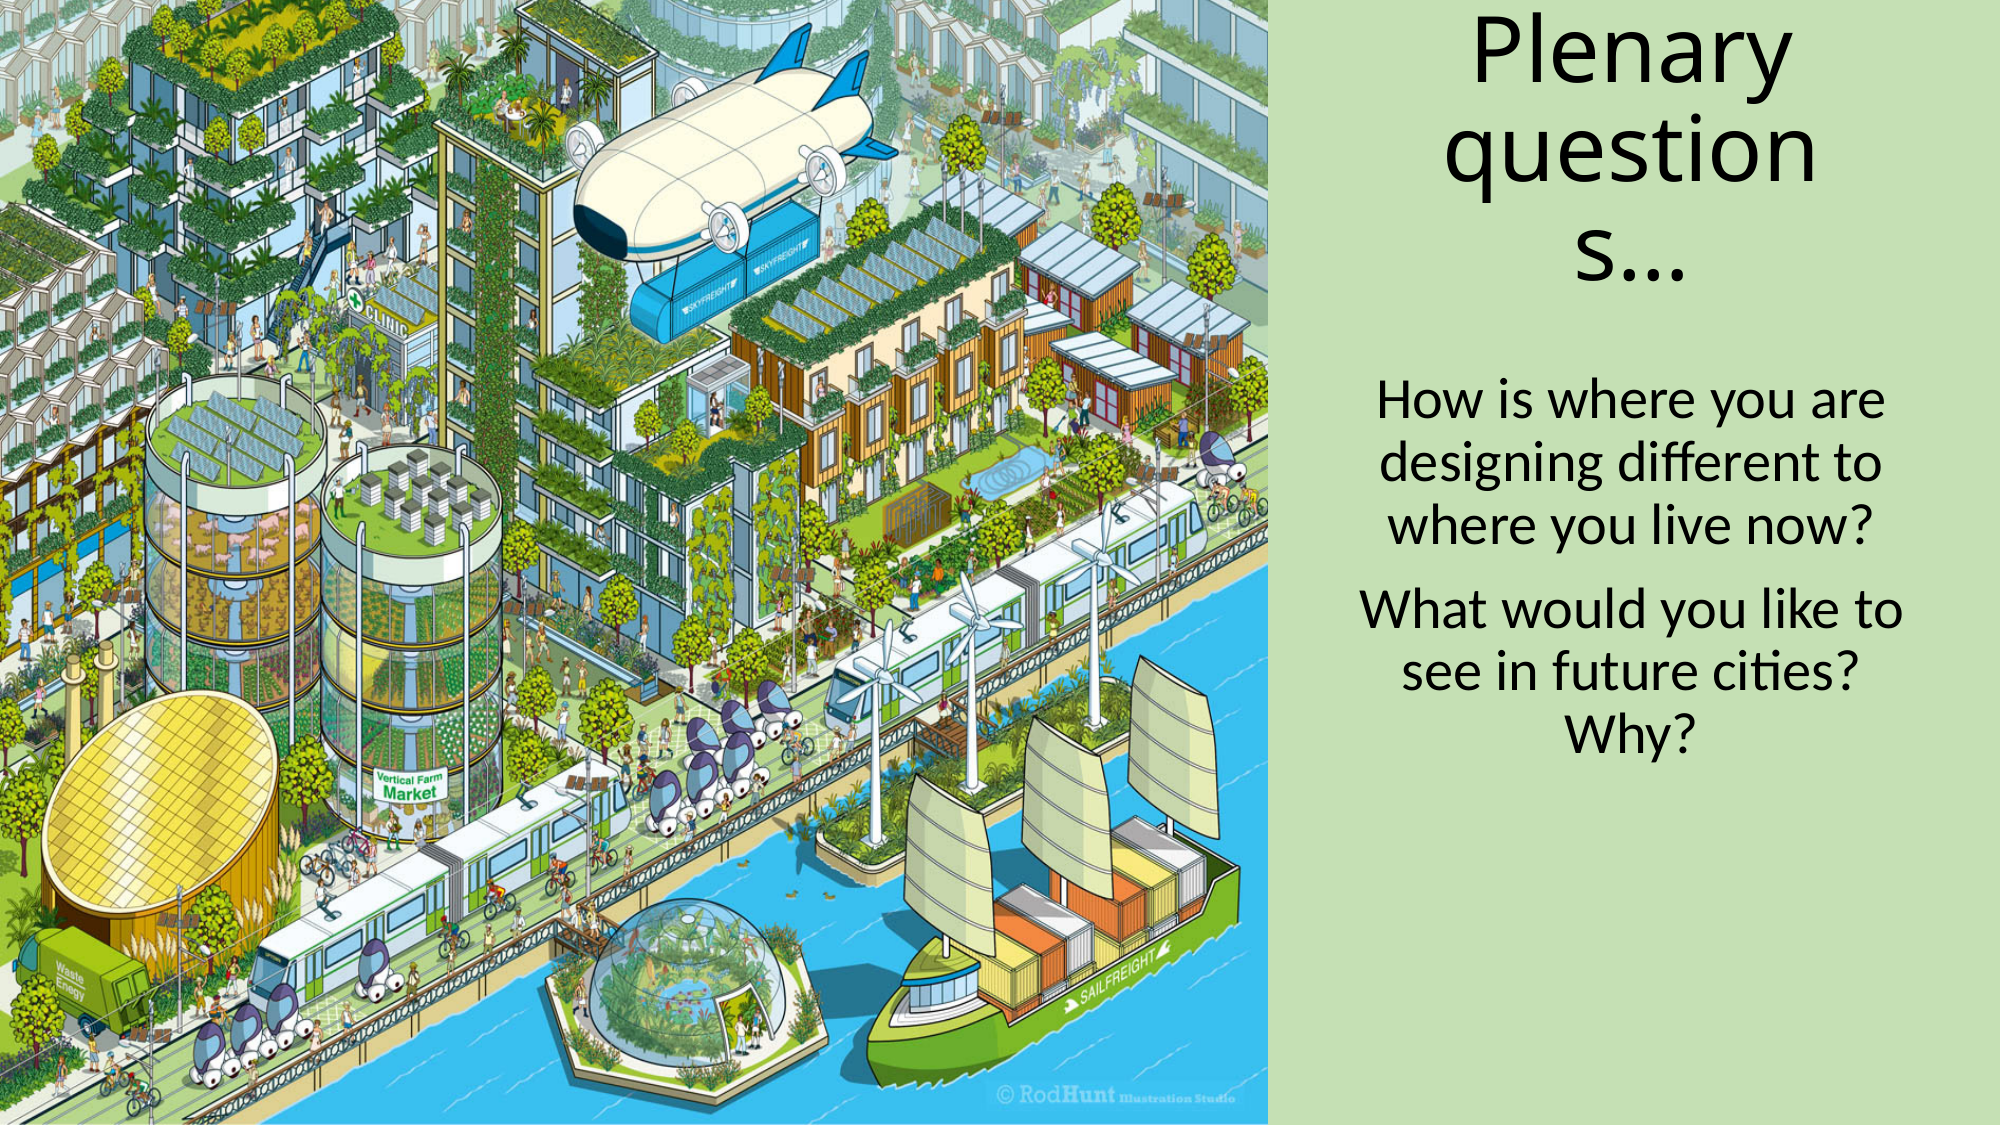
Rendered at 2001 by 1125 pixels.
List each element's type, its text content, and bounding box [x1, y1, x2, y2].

picture [0, 0, 1268, 1125]
title Plenary questions… [1405, 43, 1858, 261]
list How is where you are designing different to where you live now? What would you like to see in future cities? Why? [1314, 360, 1949, 997]
